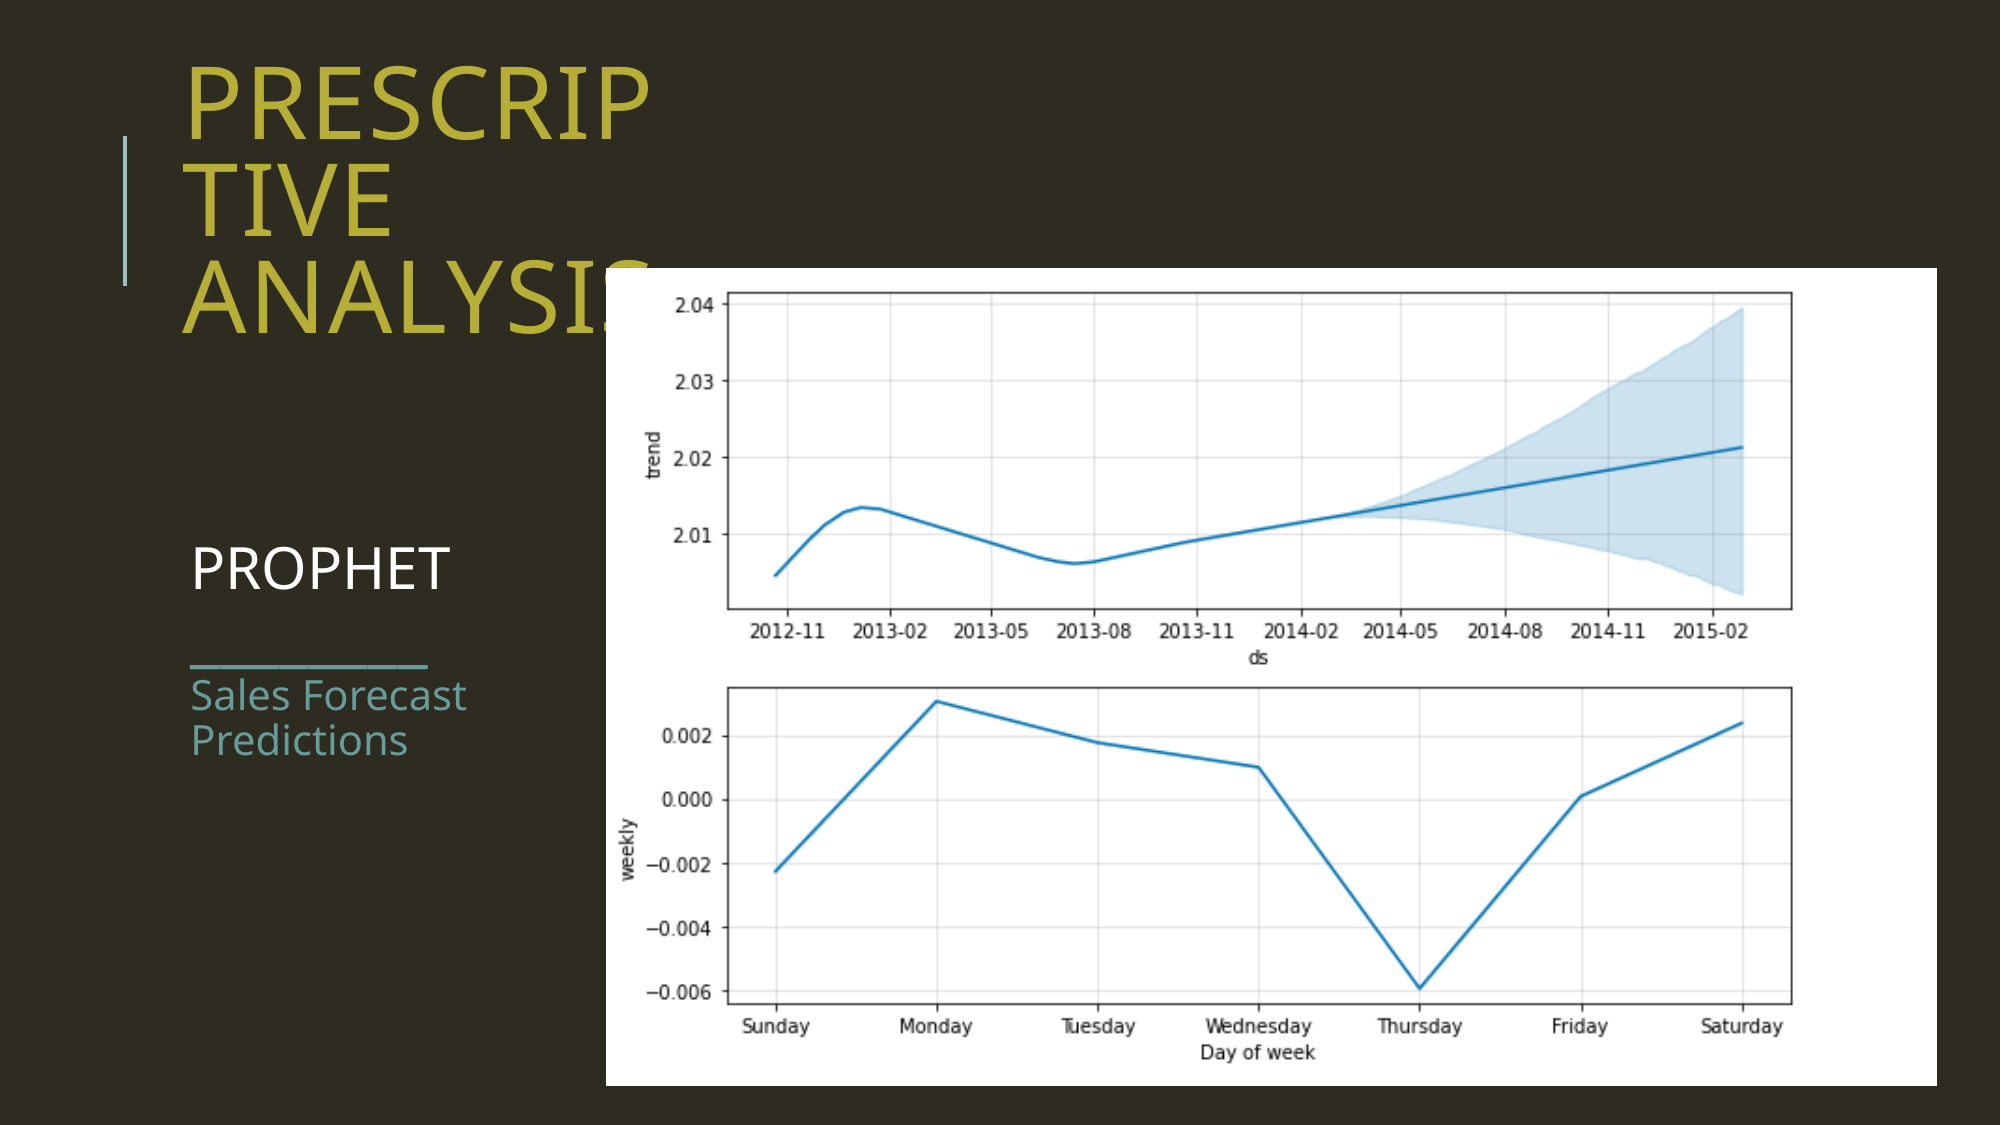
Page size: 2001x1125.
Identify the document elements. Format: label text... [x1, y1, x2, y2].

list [606, 268, 1938, 1086]
title Prescriptive analysis [168, 39, 674, 376]
list PROPHET ________ Sales Forecast Predictions [168, 357, 500, 946]
